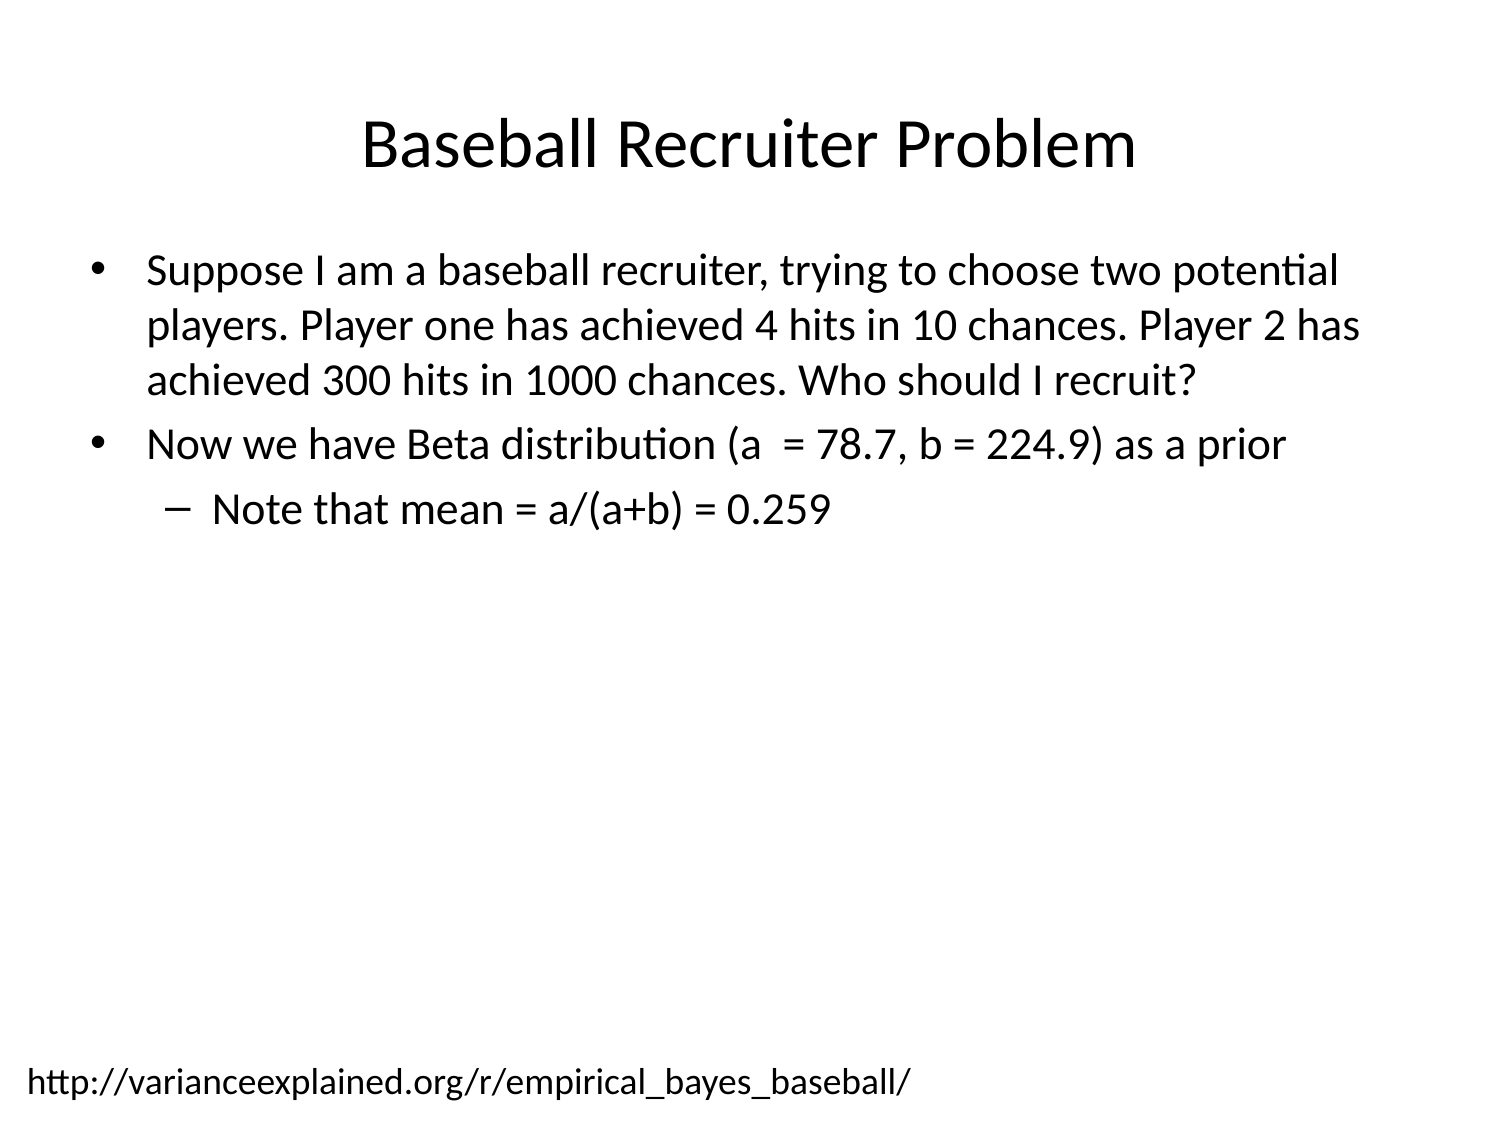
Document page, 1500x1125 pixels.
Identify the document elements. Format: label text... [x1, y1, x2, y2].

text_box http://varianceexplained.org/r/empirical_bayes_baseball/ [12, 1049, 927, 1110]
title Baseball Recruiter Problem [75, 45, 1425, 232]
list Suppose I am a baseball recruiter, trying to choose two potential players. Player one has achieved 4 hits in 10 chances. Player 2 has achieved 300 hits in 1000 chances. Who should I recruit? Now we have Beta distribution (a = 78.7, b = 224.9) as a prior Note that mean = a/(a+b) = 0.259 [75, 232, 1425, 975]
